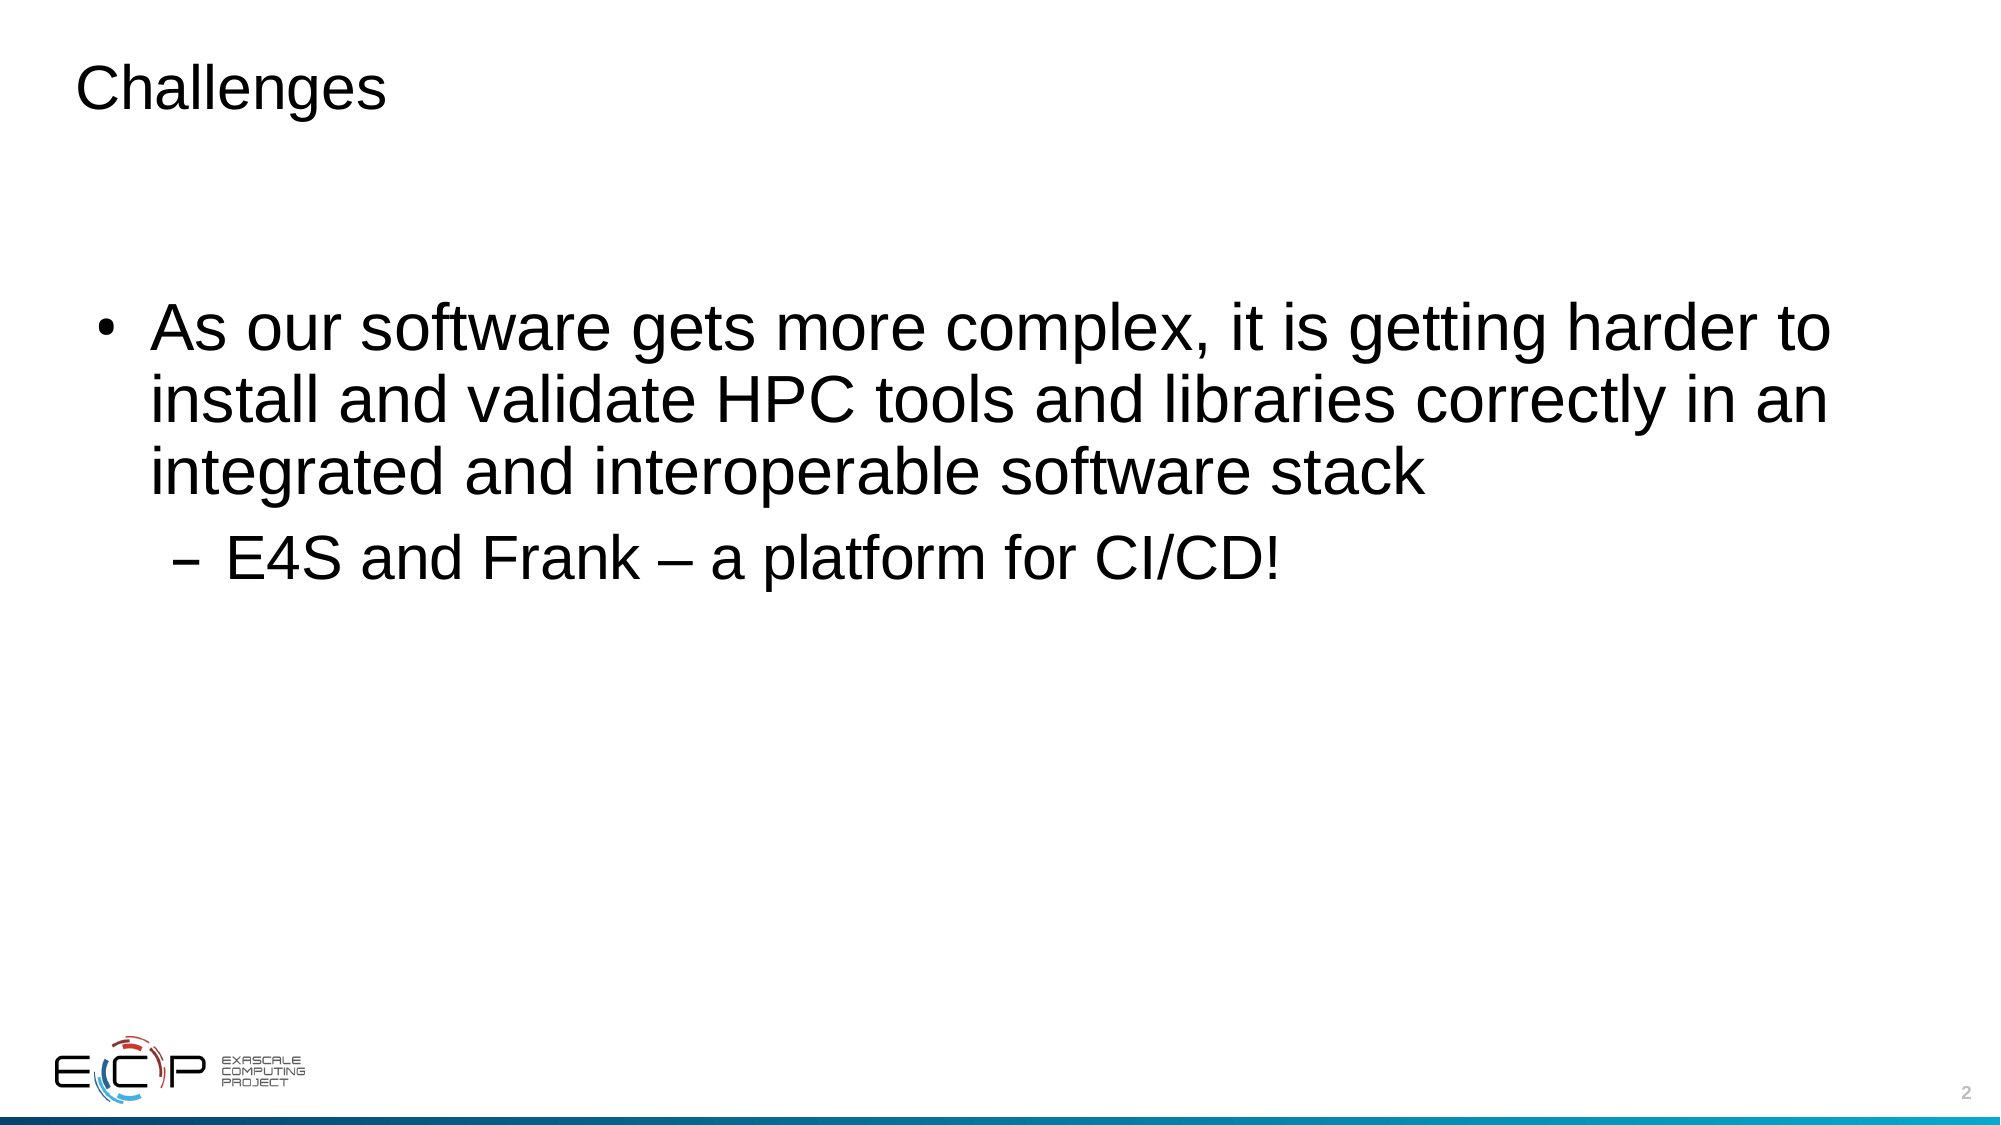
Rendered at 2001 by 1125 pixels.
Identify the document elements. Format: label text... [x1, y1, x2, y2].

picture [299, 1117, 310, 1125]
picture [338, 1117, 349, 1125]
picture [1990, 1117, 2000, 1125]
list As our software gets more complex, it is getting harder to install and validate HPC tools and libraries correctly in an integrated and interoperable software stack E4S and Frank – a platform for CI/CD! [60, 176, 1926, 983]
picture [1951, 1117, 1962, 1125]
picture [55, 1036, 305, 1104]
picture [0, 1117, 284, 1125]
title Challenges [60, 48, 1926, 145]
